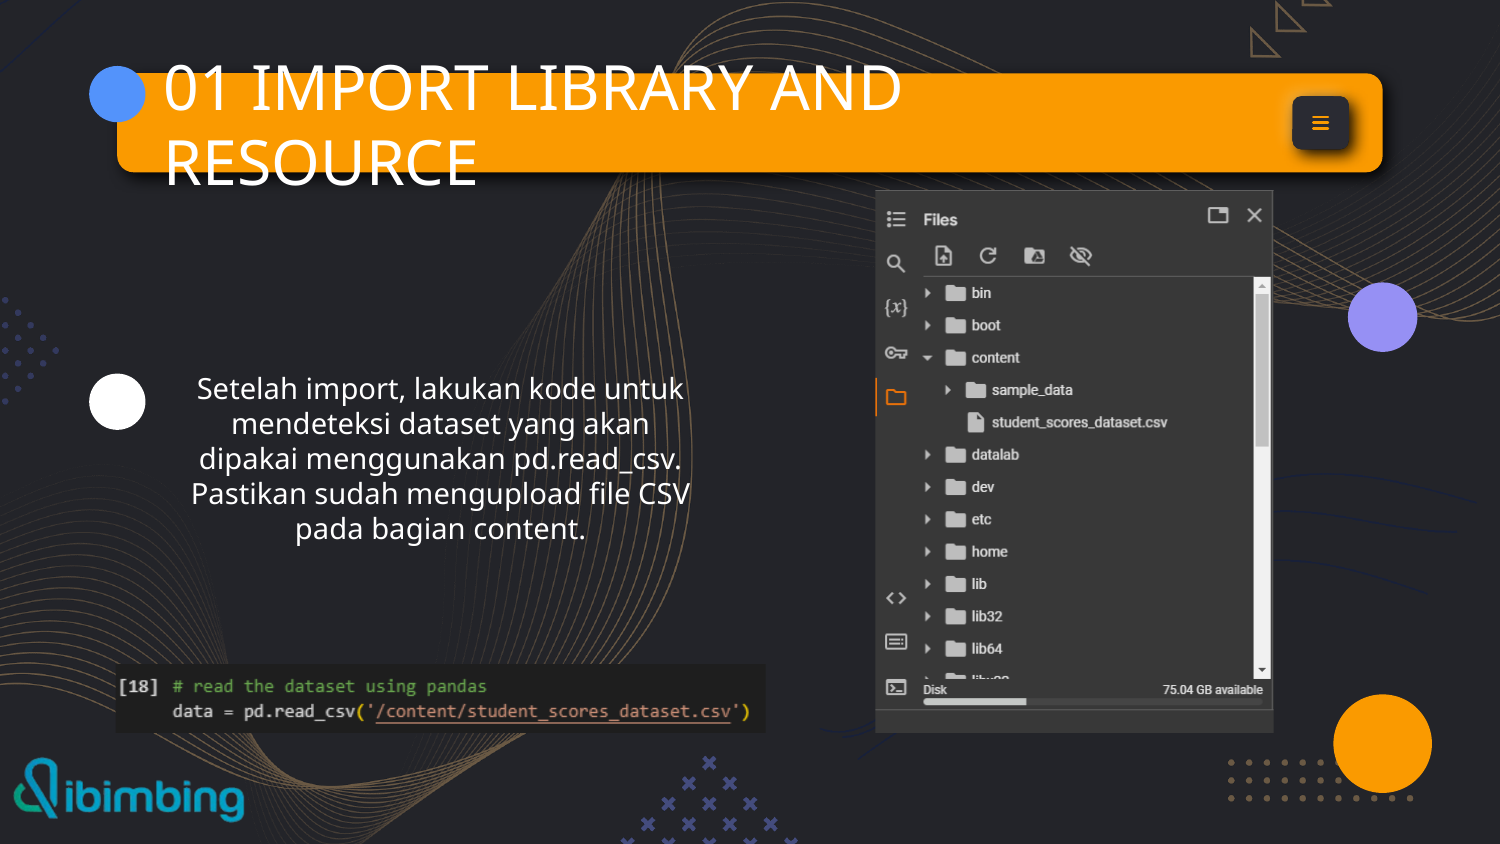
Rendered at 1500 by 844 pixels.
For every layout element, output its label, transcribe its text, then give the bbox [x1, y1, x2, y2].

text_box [1292, 95, 1350, 150]
picture [0, 0, 1500, 844]
list Setelah import, lakukan kode untuk mendeteksi dataset yang akan dipakai menggunakan pd.read_csv. Pastikan sudah mengupload file CSV pada bagian content. [172, 351, 710, 663]
text_box [89, 65, 146, 123]
text_box [89, 373, 146, 430]
text_box [1333, 694, 1432, 793]
title 01 IMPORT LIBRARY AND RESOURCE [133, 82, 1190, 164]
text_box [1347, 282, 1418, 352]
